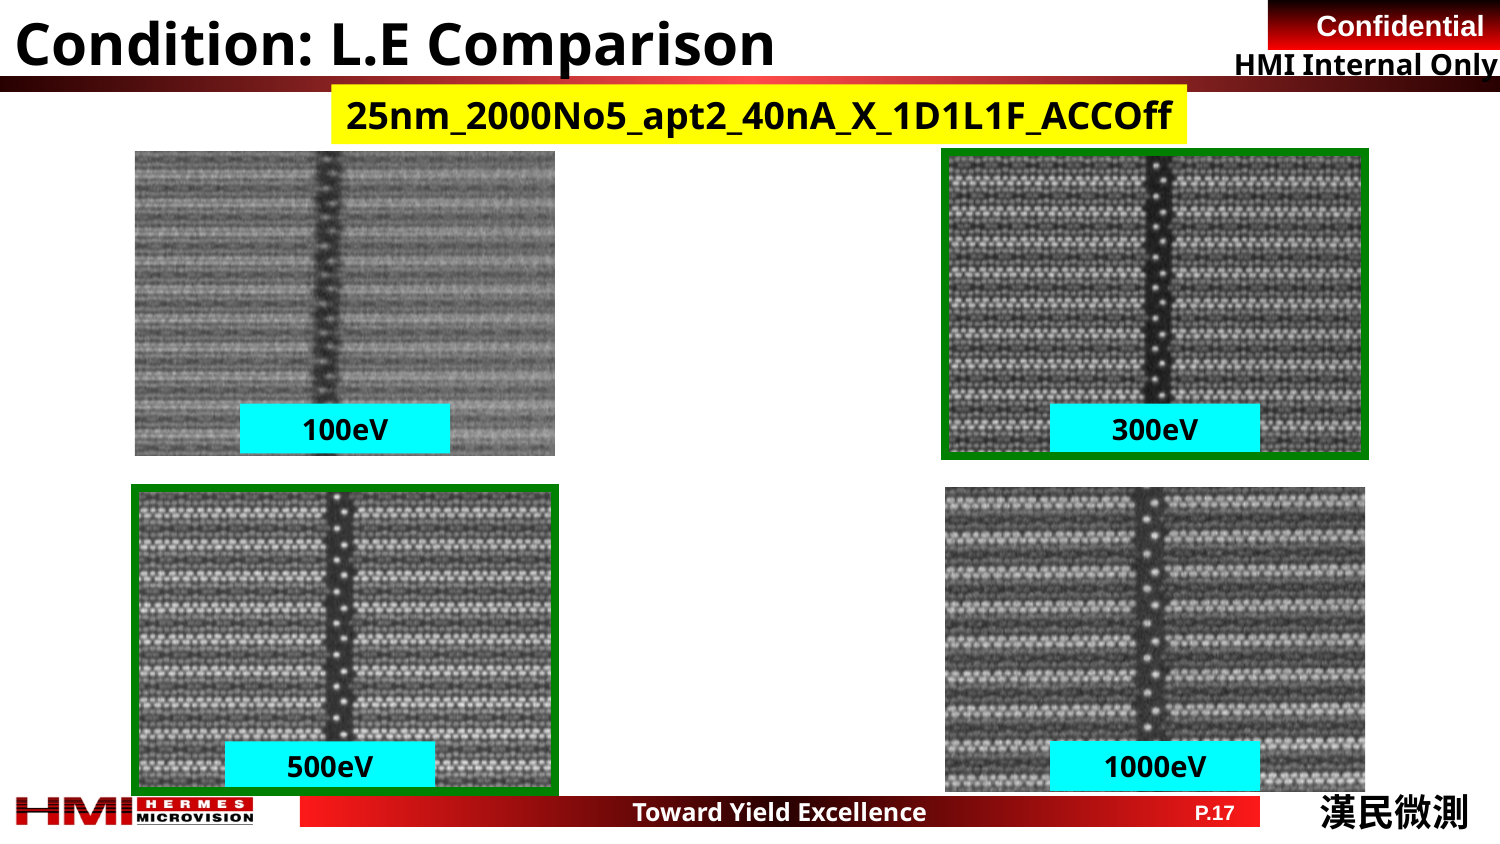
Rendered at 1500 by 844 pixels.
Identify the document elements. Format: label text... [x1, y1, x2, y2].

picture [944, 487, 1366, 792]
picture [944, 151, 1366, 456]
title Condition: L.E Comparison [0, 0, 1350, 141]
text_box 25nm_2000No5_apt2_40nA_X_1D1L1F_ACCOff [331, 84, 1188, 145]
picture [134, 487, 556, 792]
picture [15, 796, 255, 826]
picture [134, 151, 556, 456]
